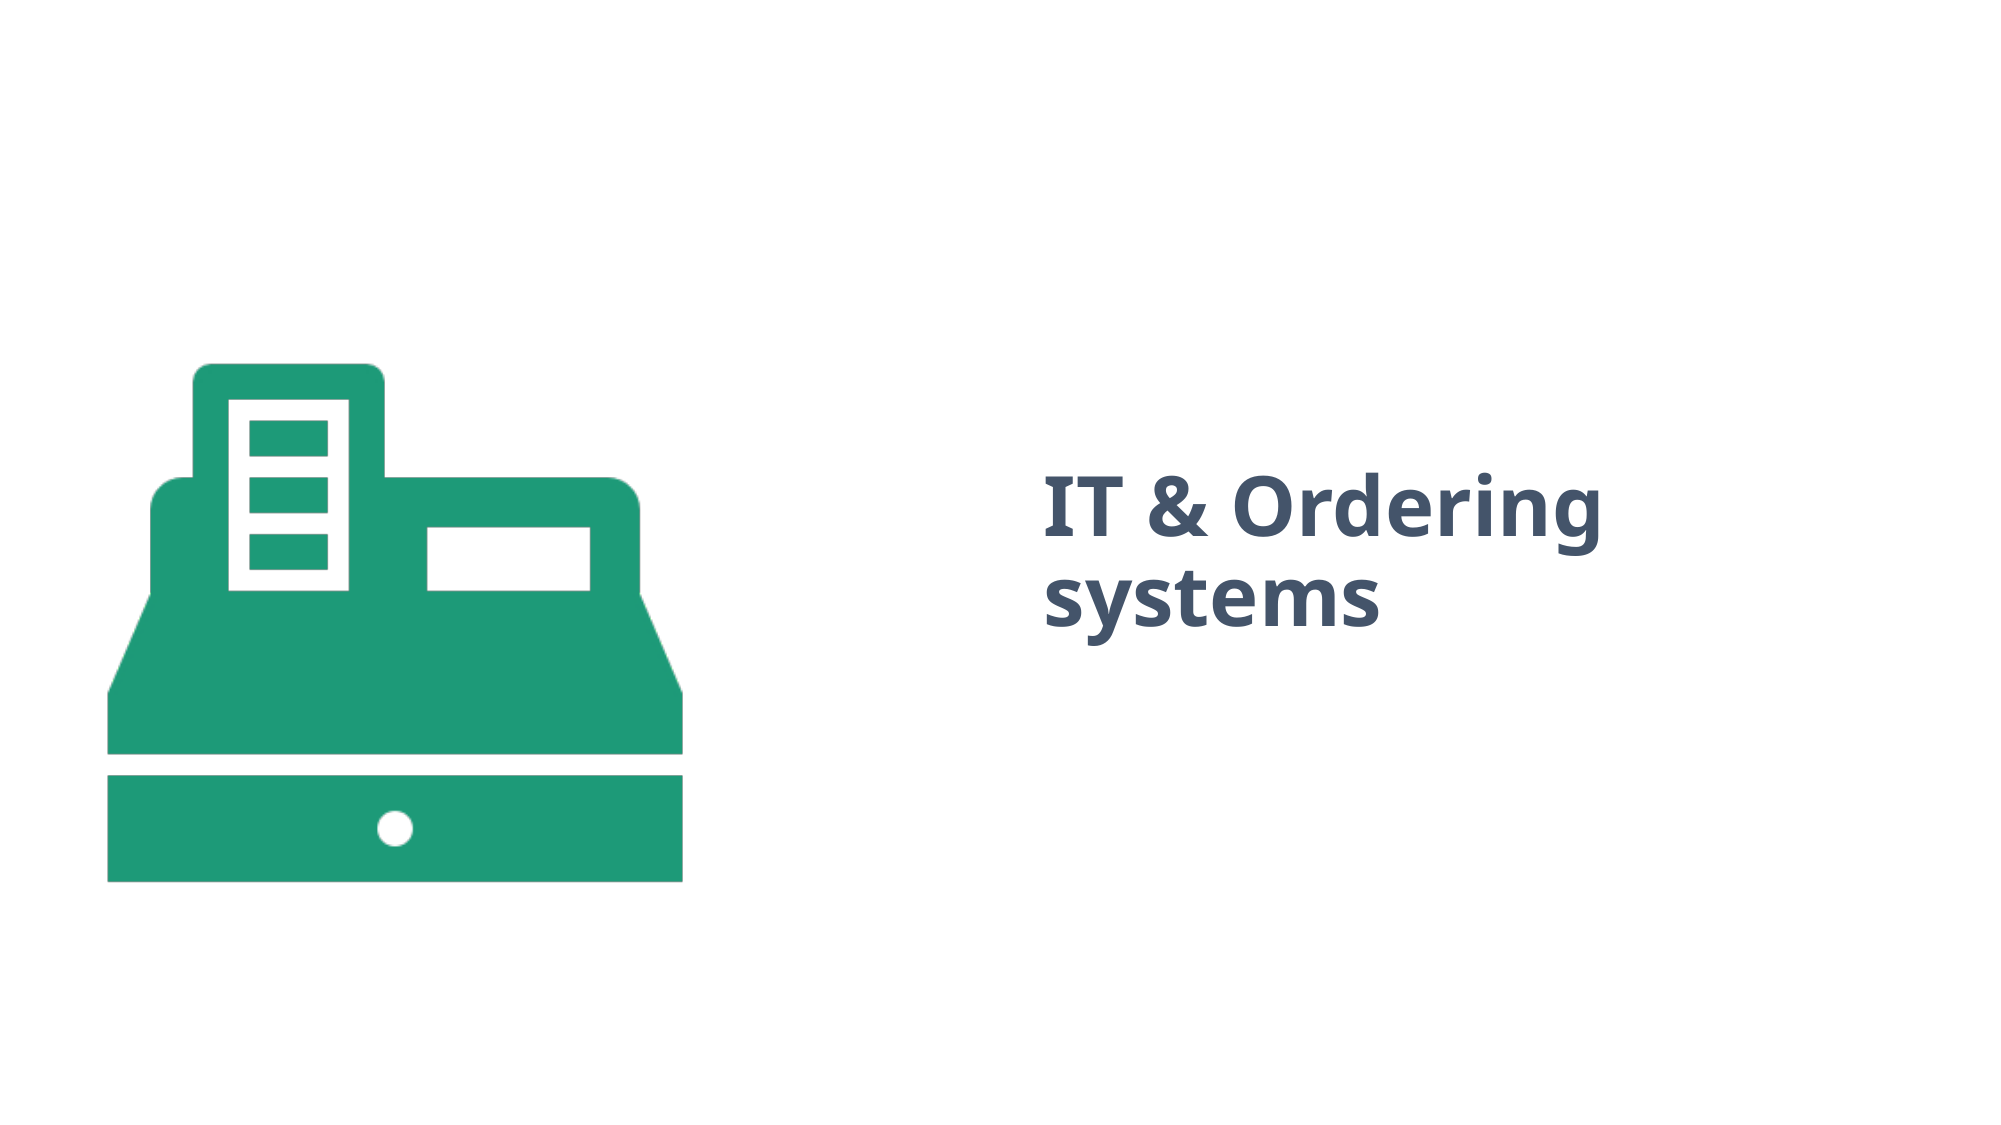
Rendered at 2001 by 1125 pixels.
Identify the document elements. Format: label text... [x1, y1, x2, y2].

picture [55, 297, 736, 978]
title IT & Ordering systems [1028, 456, 1818, 670]
